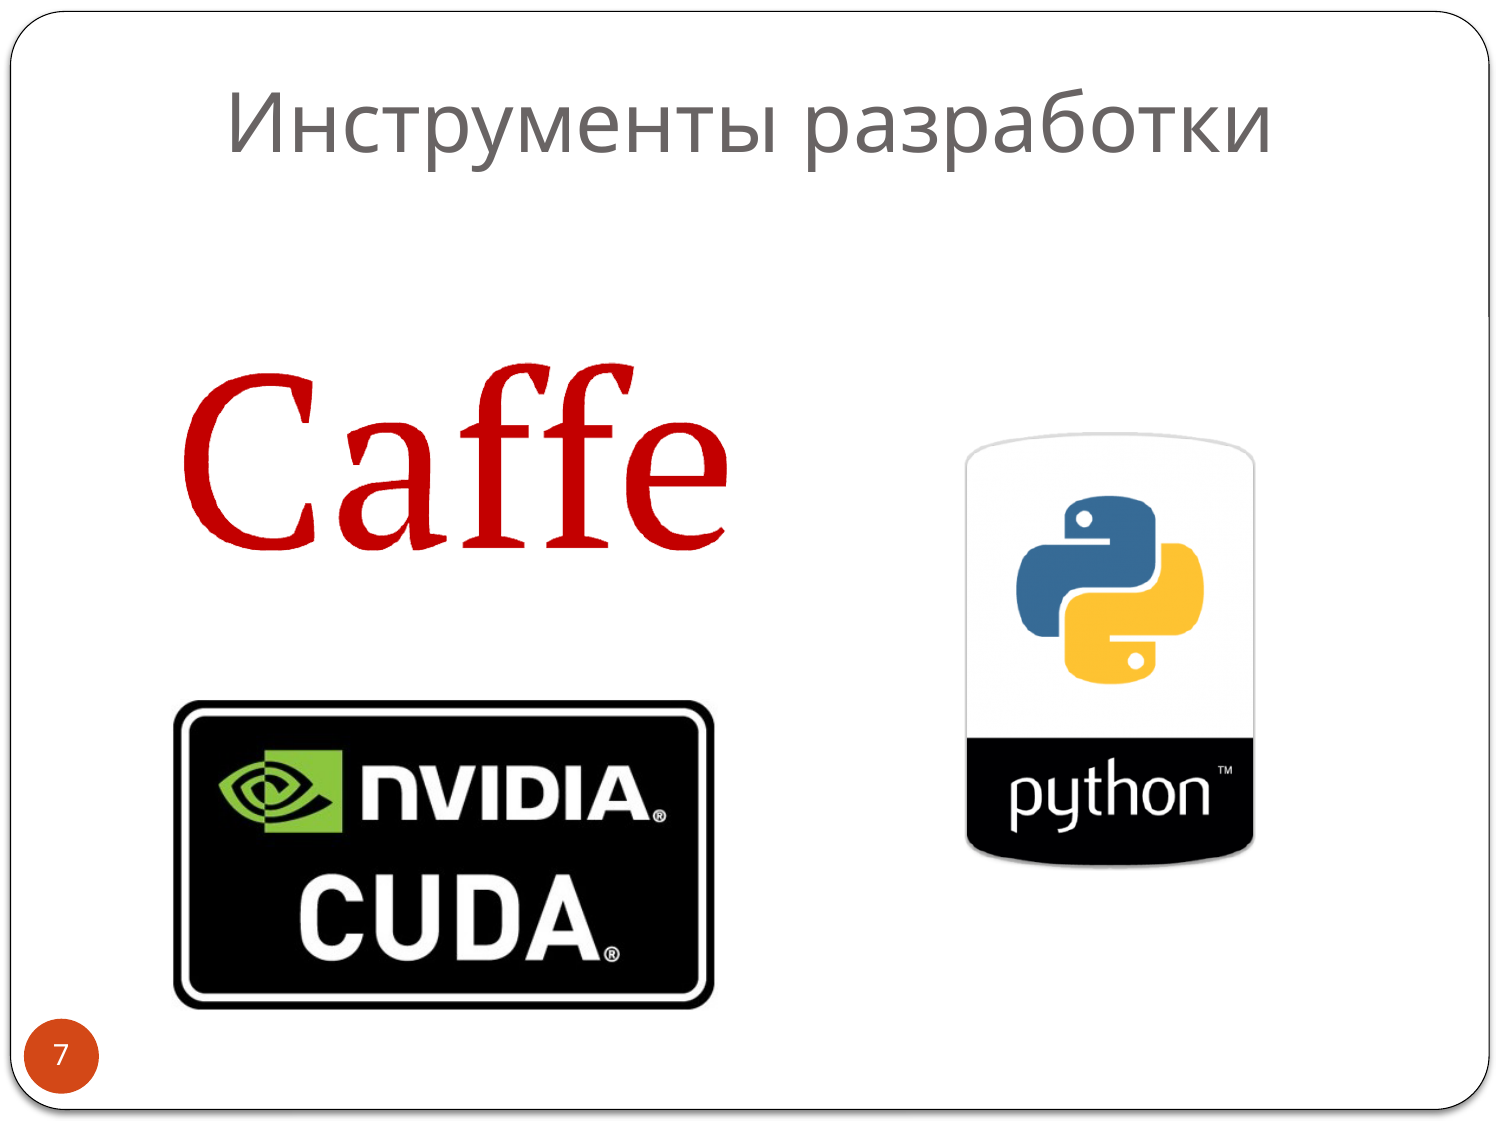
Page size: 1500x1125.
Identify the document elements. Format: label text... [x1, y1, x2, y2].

picture [891, 432, 1330, 871]
picture [170, 699, 719, 1012]
slide_number 7 [23, 1018, 99, 1094]
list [182, 362, 727, 551]
title Инструменты разработки [17, 45, 1483, 185]
